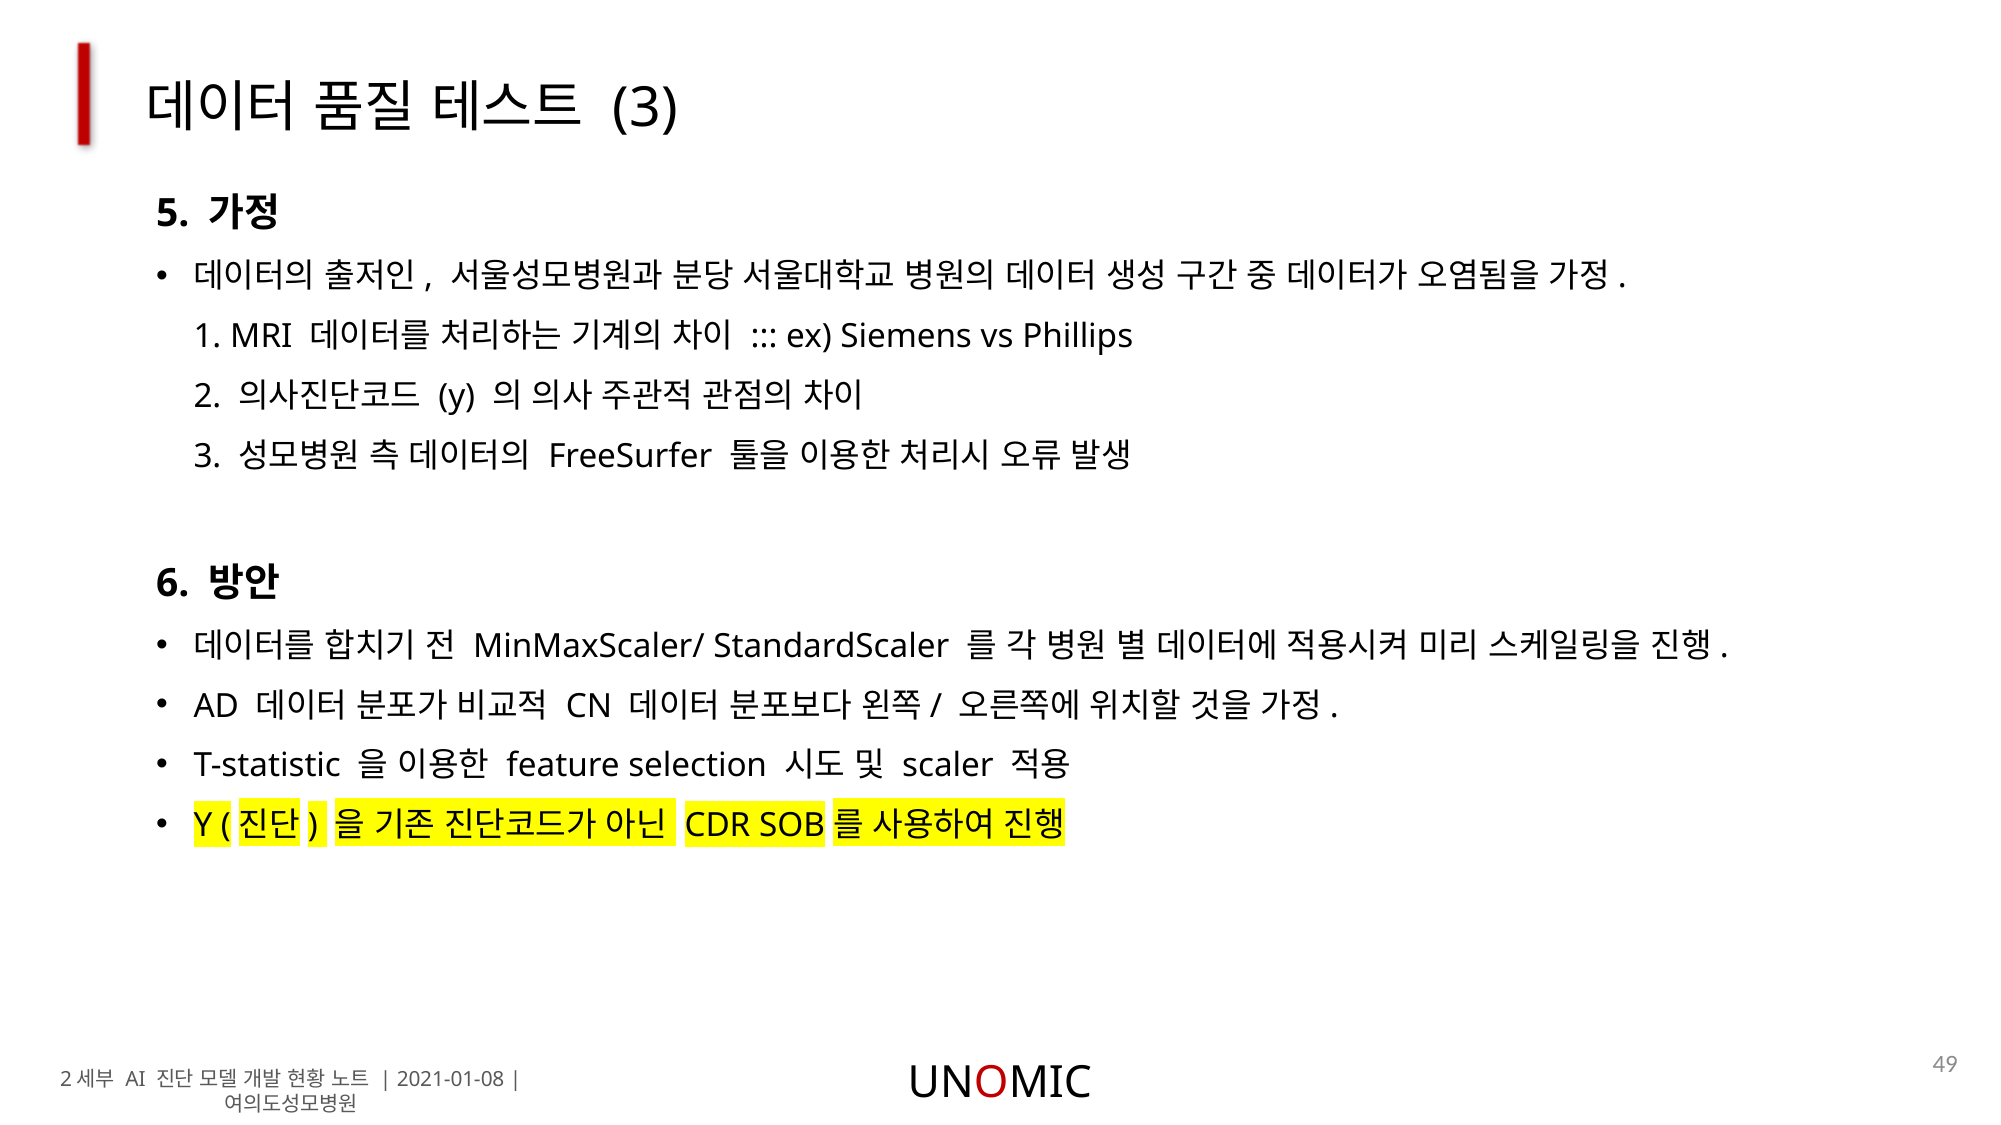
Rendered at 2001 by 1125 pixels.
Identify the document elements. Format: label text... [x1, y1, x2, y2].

text_box UNOMIC [850, 1044, 1150, 1115]
slide_number 49 [1853, 1019, 1974, 1106]
text_box 2세부 AI 진단 모델 개발 현황 노트 | 2021-01-08 | 여의도성모병원 [0, 1055, 582, 1125]
text_box 5. 가정 데이터의 출저인, 서울성모병원과 분당 서울대학교 병원의 데이터 생성 구간 중 데이터가 오염됨을 가정. 1. MRI 데이터를 처리하는 기계의 차이 ::: ex) Siemens vs Phillips 2. 의사진단코드 (y) 의 의사 주관적 관점의 차이 3. 성모병원 측 데이터의 FreeSurfer 툴을 이용한 처리시 오류 발생 6. 방안 데이터를 합치기 전 MinMaxScaler/ StandardScaler 를 각 병원 별 데이터에 적용시켜 미리 스케일링을 진행. AD 데이터 분포가 비교적 CN 데이터 분포보다 왼쪽/ 오른쪽에 위치할 것을 가정. T-statistic 을 이용한 feature selection 시도 및 scaler 적용 Y (진단) 을 기존 진단코드가 아닌 CDR SOB를 사용하여 진행 [140, 157, 1859, 923]
text_box 데이터 품질 테스트 (3) [130, 51, 1924, 158]
text_box [79, 44, 89, 145]
